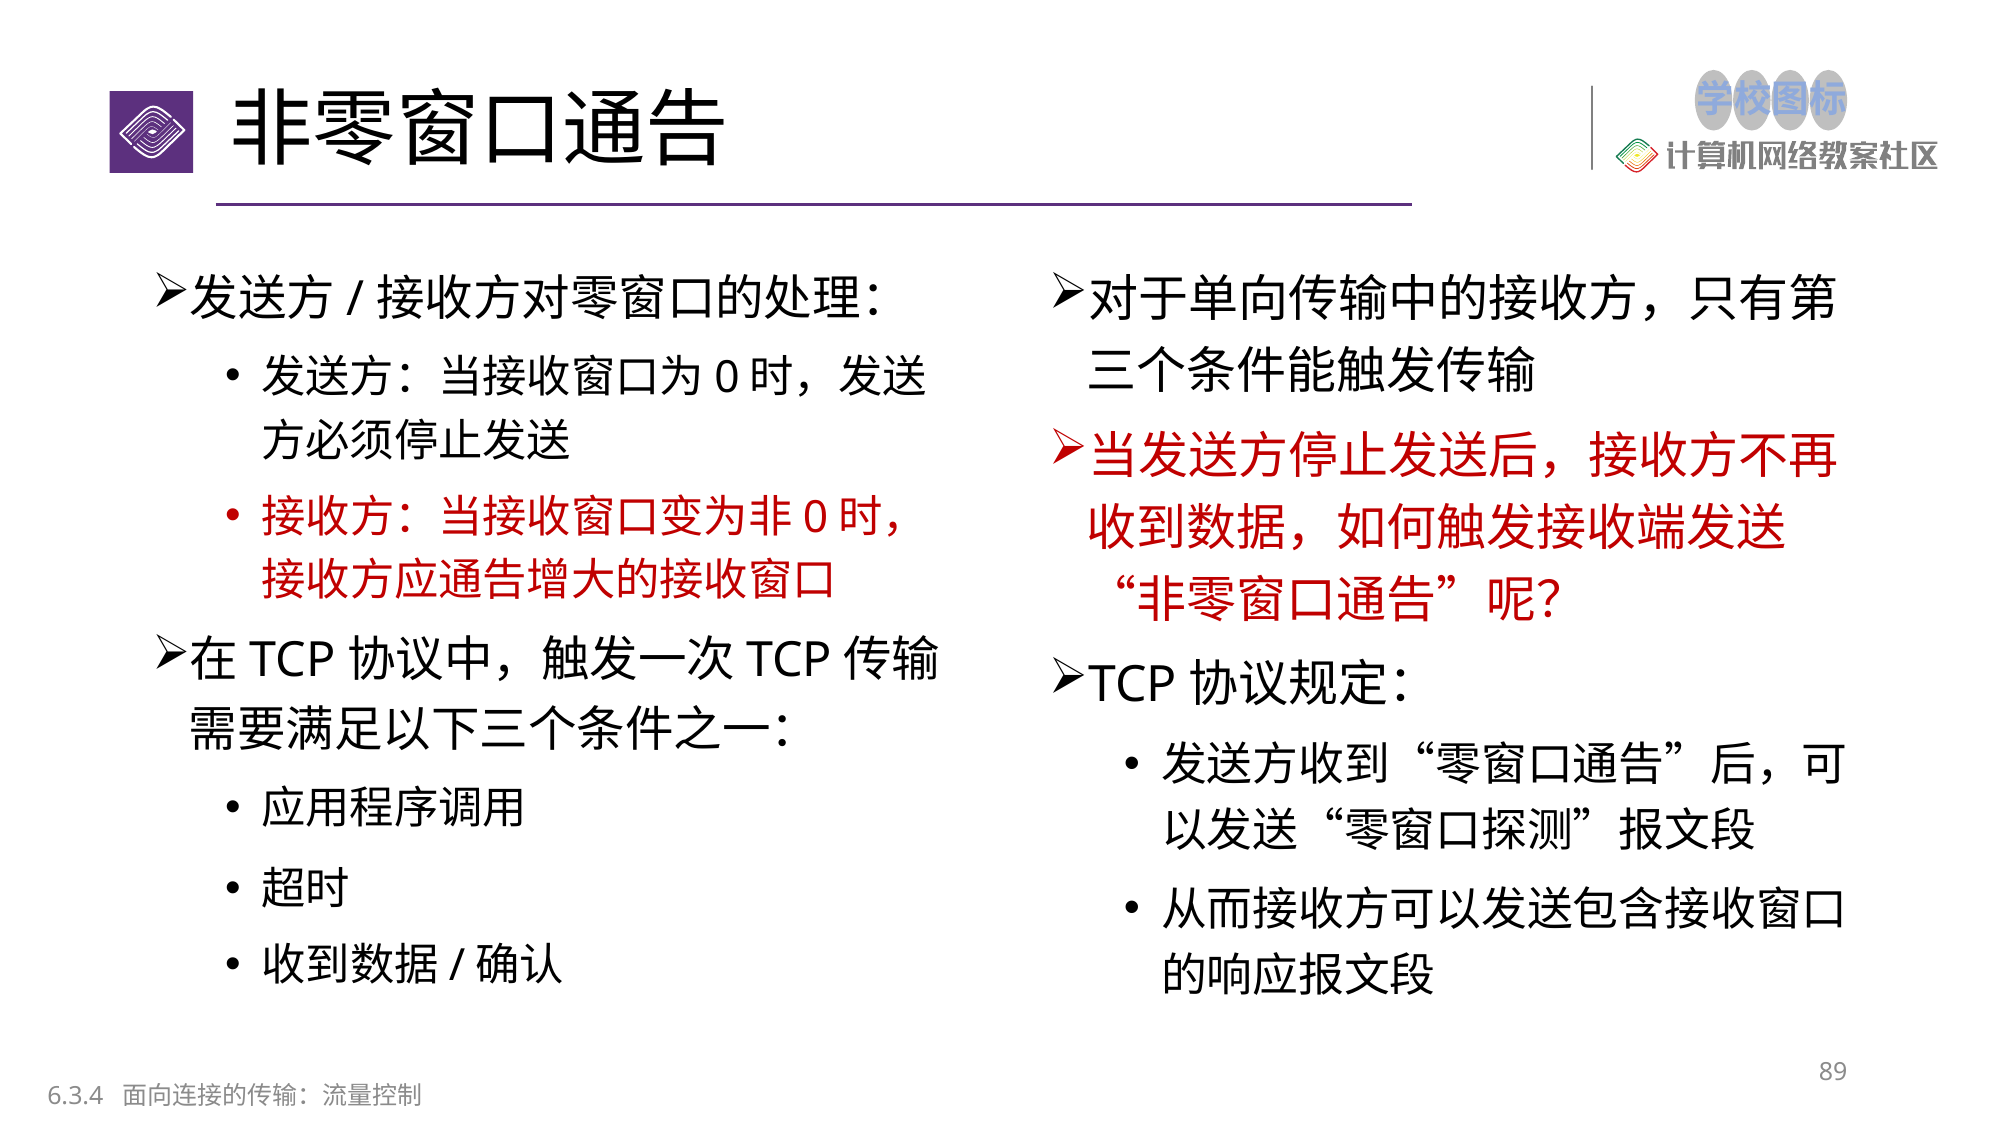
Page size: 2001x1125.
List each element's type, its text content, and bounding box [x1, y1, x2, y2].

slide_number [32, 1064, 508, 1125]
list 发送方/接收方对零窗口的处理： 发送方：当接收窗口为0时，发送方必须停止发送 接收方：当接收窗口变为非0时，接收方应通告增大的接收窗口 在TCP协议中，触发一次TCP传输需要满足以下三个条件之一： 应用程序调用 超时 收到数据/确认 [137, 247, 976, 1001]
text_box 对于单向传输中的接收方，只有第三个条件能触发传输 当发送方停止发送后，接收方不再收到数据，如何触发接收端发送“非零窗口通告”呢？ TCP协议规定： 发送方收到“零窗口通告”后，可以发送“零窗口探测”报文段 从而接收方可以发送包含接收窗口的响应报文段 [1033, 247, 1882, 1021]
slide_number 89 [1412, 1042, 1863, 1103]
title 非零窗口通告 [214, 59, 1564, 205]
